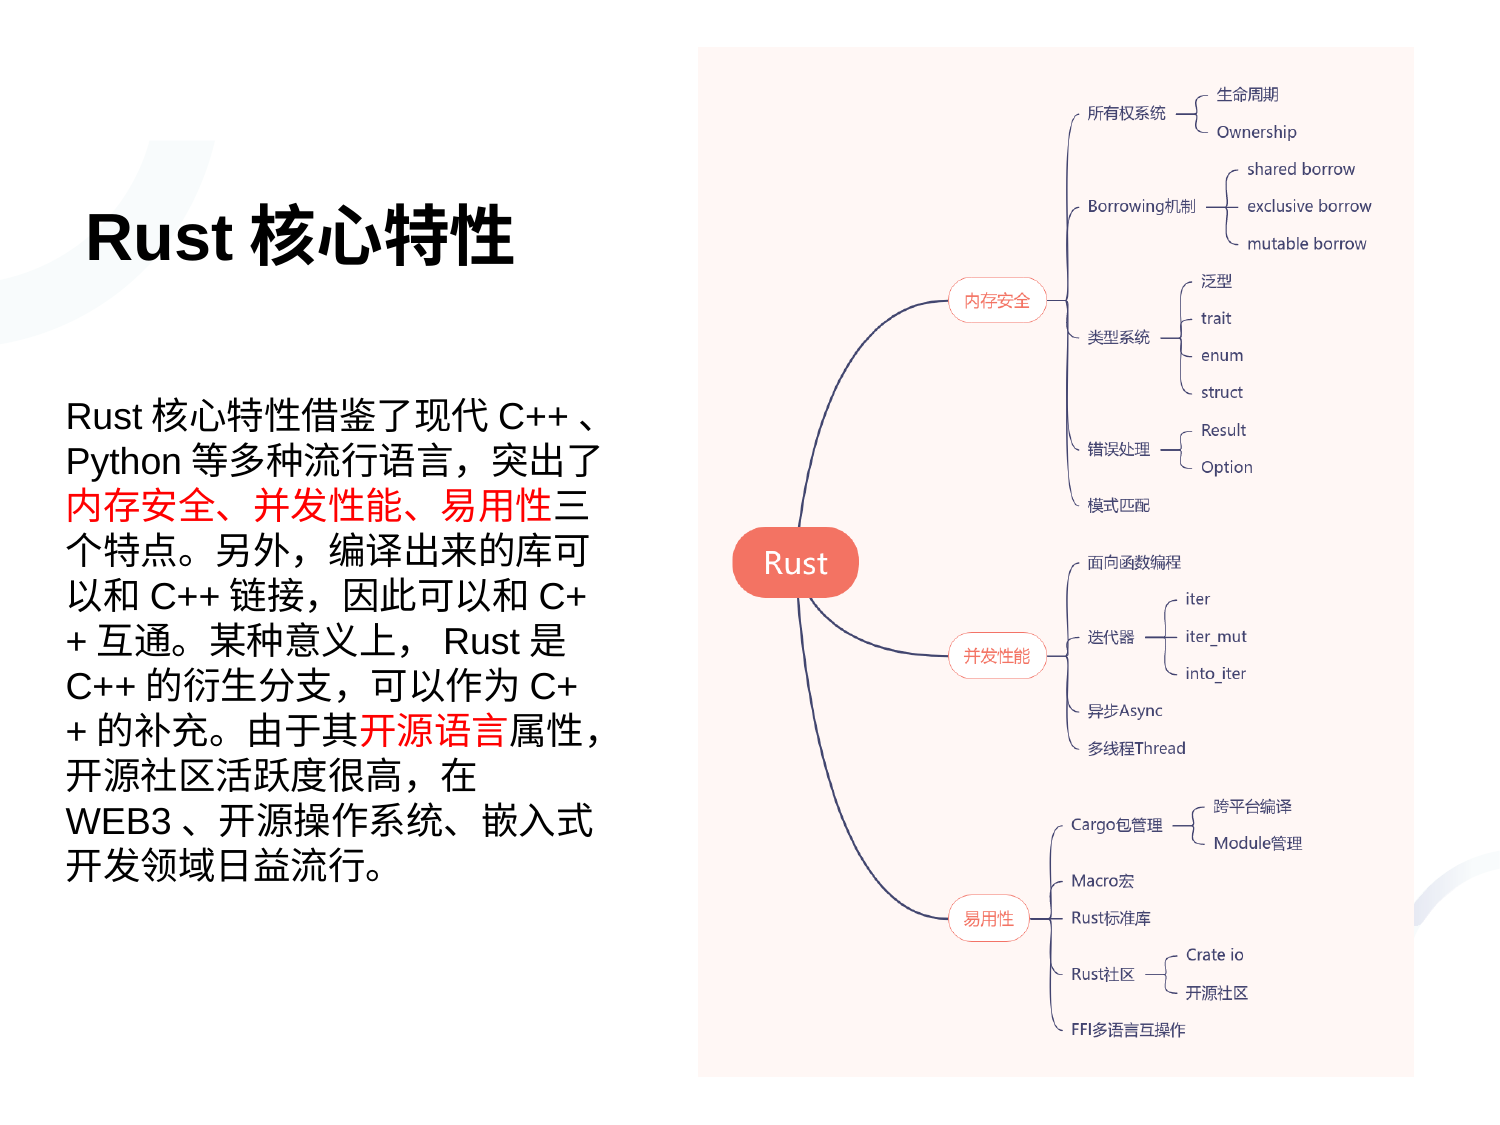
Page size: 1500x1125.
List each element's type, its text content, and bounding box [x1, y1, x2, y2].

text_box Rust核心特性借鉴了现代C++、Python等多种流行语言，突出了内存安全、并发性能、易用性三个特点。另外，编译出来的库可以和C++链接，因此可以和C++互通。某种意义上，Rust是C++的衍生分支，可以作为C++的补充。由于其开源语言属性，开源社区活跃度很高，在WEB3、开源操作系统、嵌入式开发领域日益流行。 [50, 384, 632, 895]
title Rust核心特性 [85, 184, 698, 274]
picture [698, 47, 1414, 1078]
